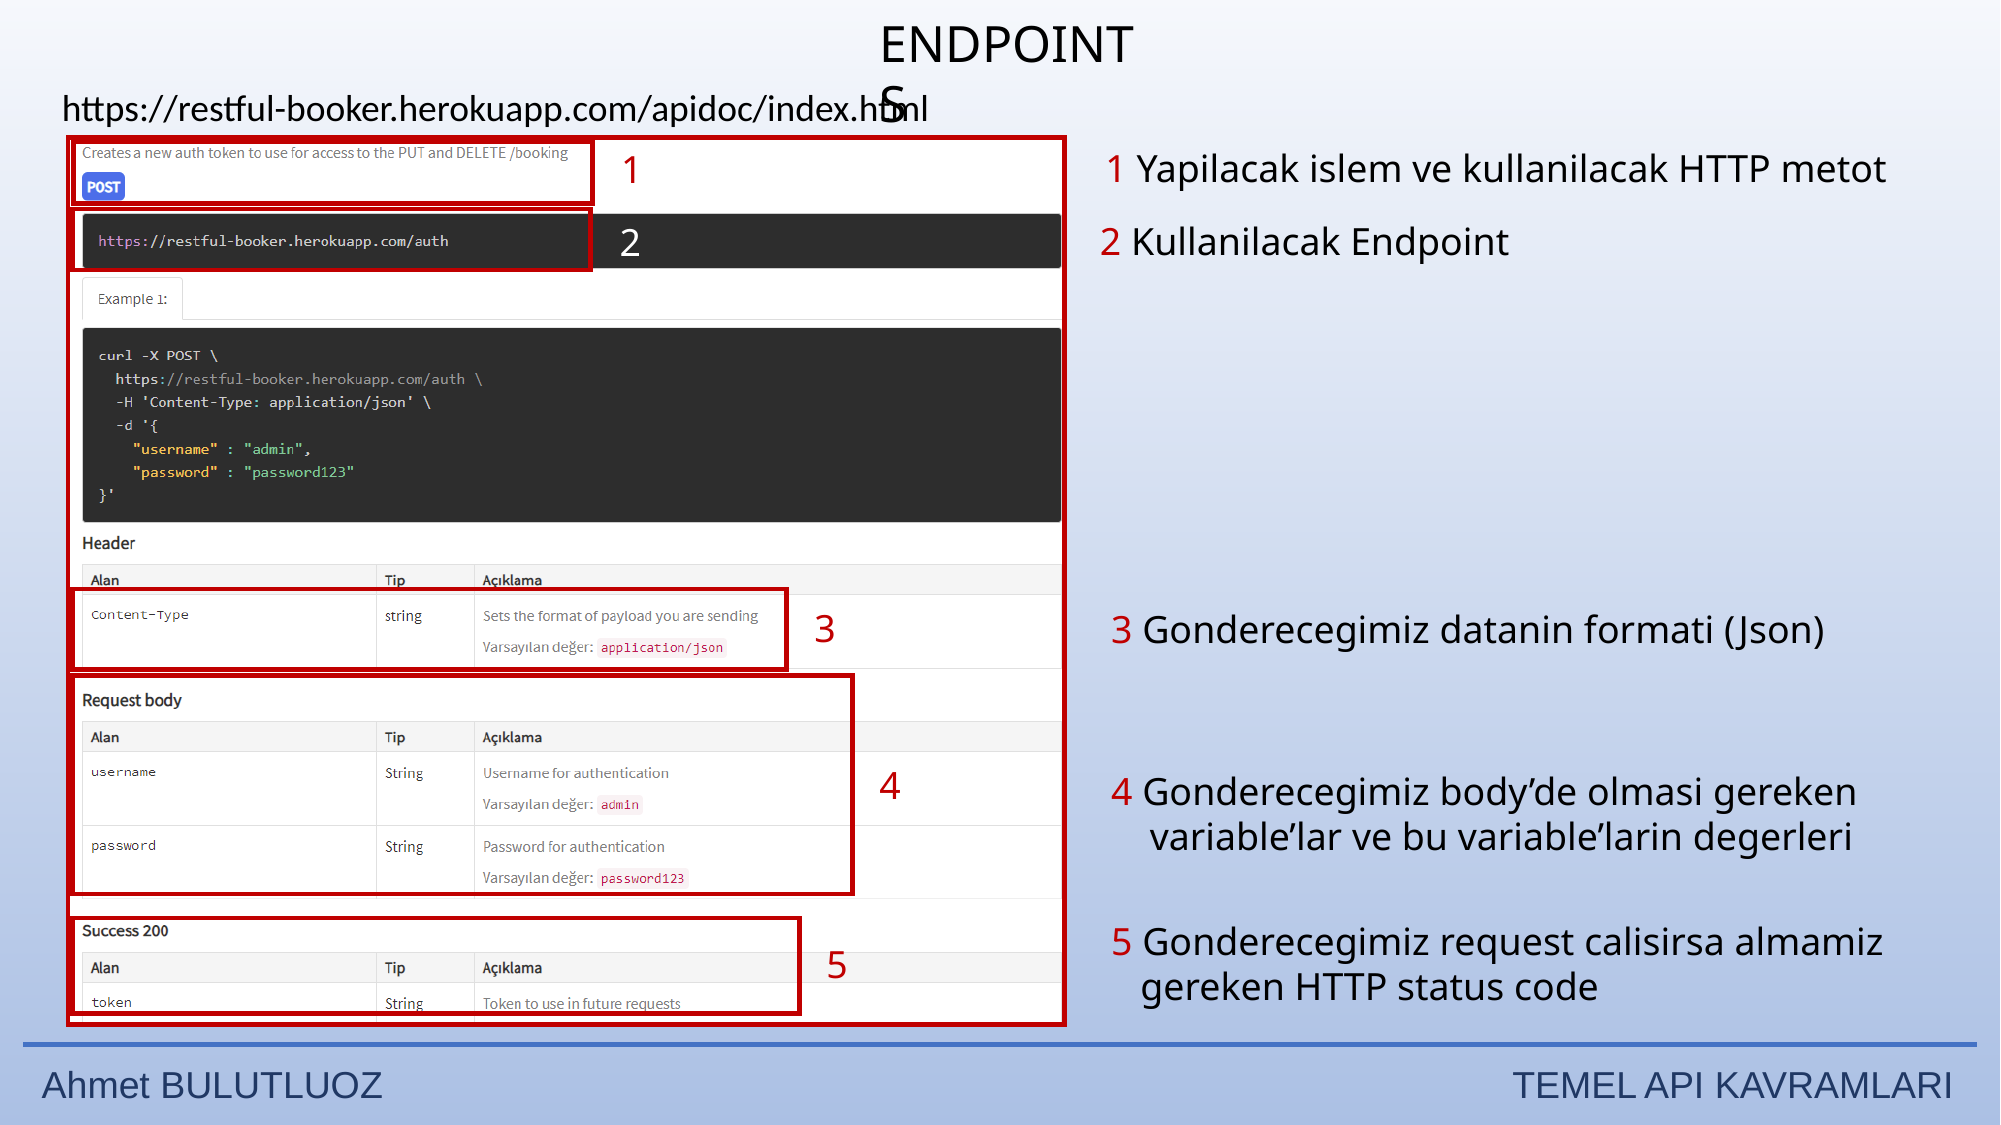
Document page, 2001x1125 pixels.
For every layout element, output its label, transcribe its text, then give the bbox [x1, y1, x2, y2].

text_box 1 Yapilacak islem ve kullanilacak HTTP metot [1090, 137, 1927, 198]
text_box Ahmet BULUTLUOZ TEMEL API KAVRAMLARI [26, 1053, 1981, 1125]
text_box 5 Gonderecegimiz request calisirsa almamiz gereken HTTP status code [1096, 910, 1932, 1016]
text_box 2 Kullanilacak Endpoint [1085, 210, 1921, 271]
text_box 4 Gonderecegimiz body’de olmasi gereken variable’lar ve bu variable’larin degerleri [1096, 760, 1932, 866]
text_box 3 Gonderecegimiz datanin formati (Json) [1096, 598, 1932, 659]
picture [67, 137, 1065, 1025]
text_box https://restful-booker.herokuapp.com/apidoc/index.html [47, 76, 1020, 137]
text_box ENDPOINTS [865, 4, 1173, 140]
